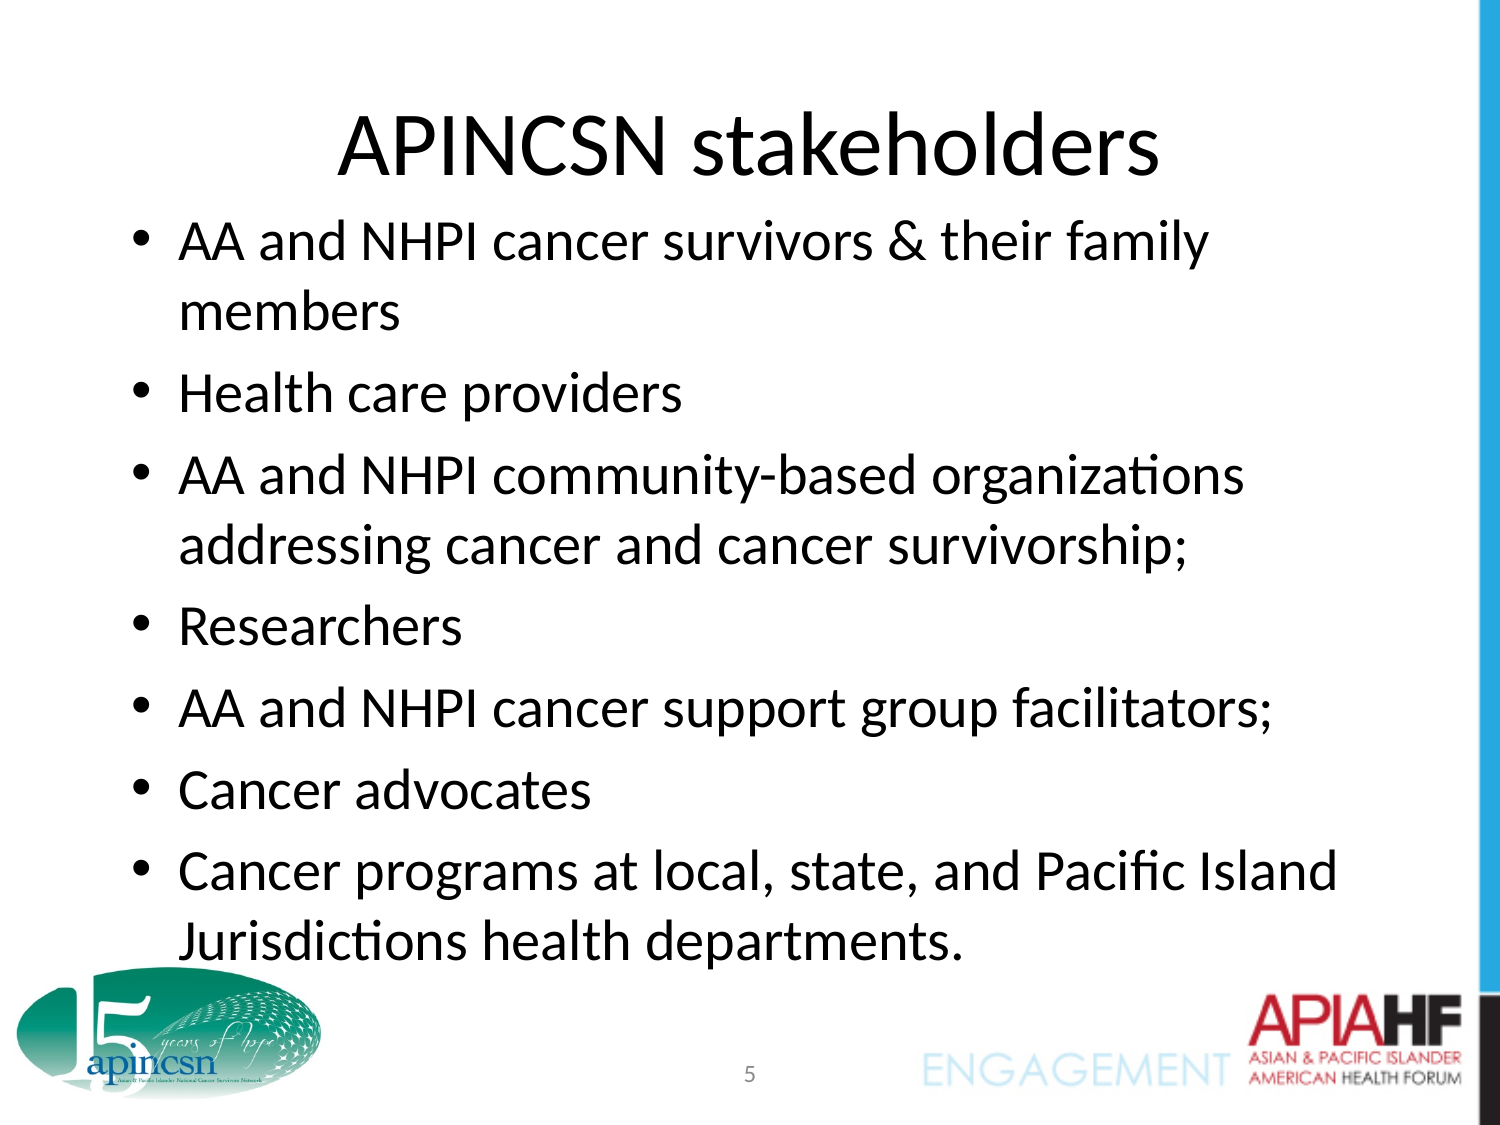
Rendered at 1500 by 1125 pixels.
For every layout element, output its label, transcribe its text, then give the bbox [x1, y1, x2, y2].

picture [0, 0, 1500, 1125]
title APINCSN stakeholders [75, 45, 1425, 233]
list AA and NHPI cancer survivors & their family members Health care providers AA and NHPI community-based organizations addressing cancer and cancer survivorship; Researchers AA and NHPI cancer support group facilitators; Cancer advocates Cancer programs at local, state, and Pacific Island Jurisdictions health departments. [87, 195, 1438, 938]
slide_number 5 [575, 1042, 925, 1103]
